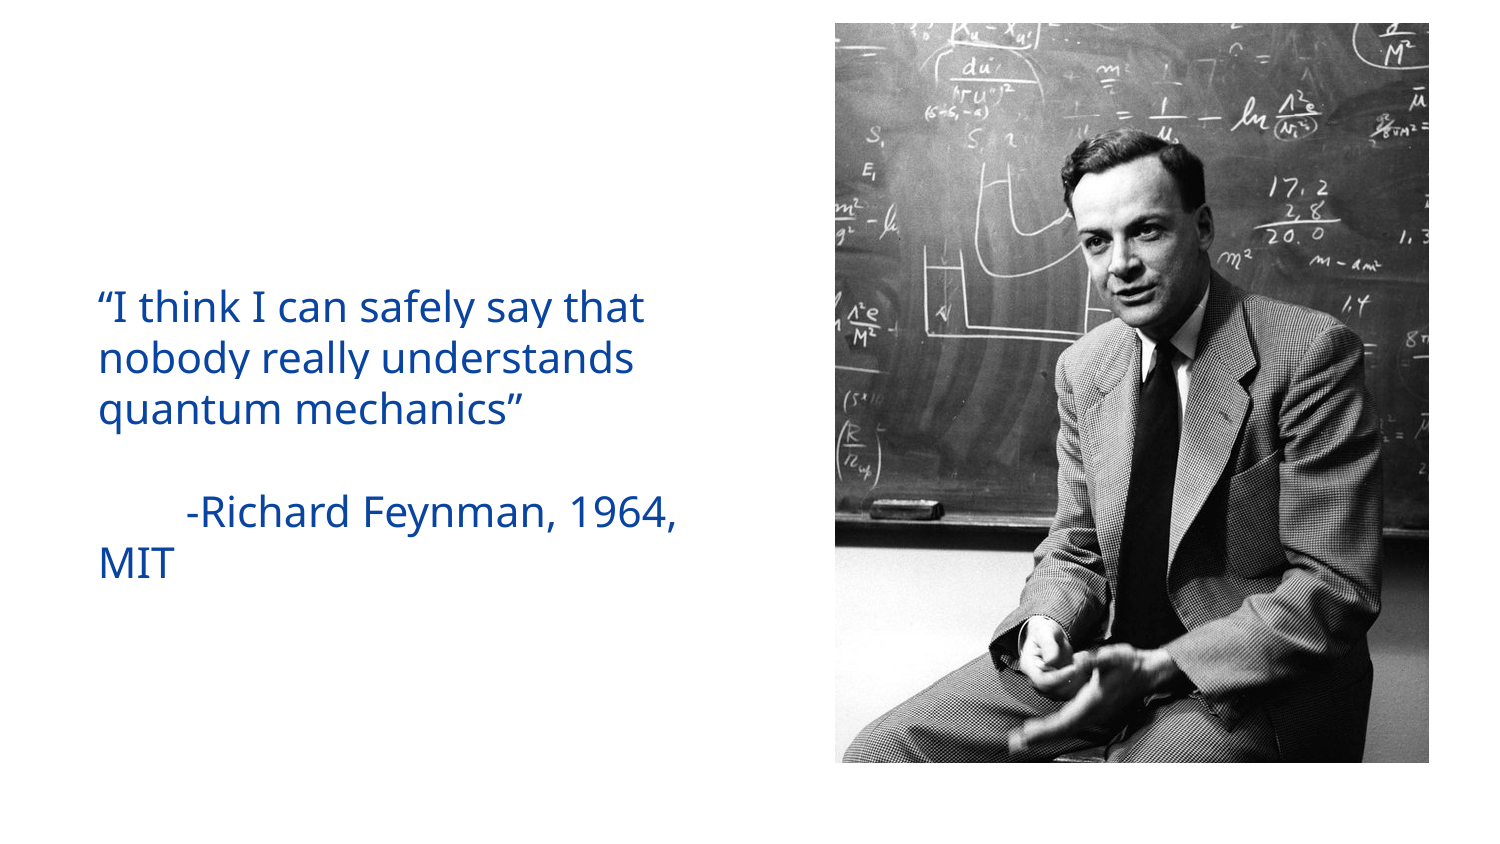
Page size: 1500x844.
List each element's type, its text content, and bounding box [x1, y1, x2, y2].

text_box “I think I can safely say that nobody really understands quantum mechanics” -Richard Feynman, 1964, MIT [82, 264, 775, 653]
picture [835, 23, 1429, 763]
